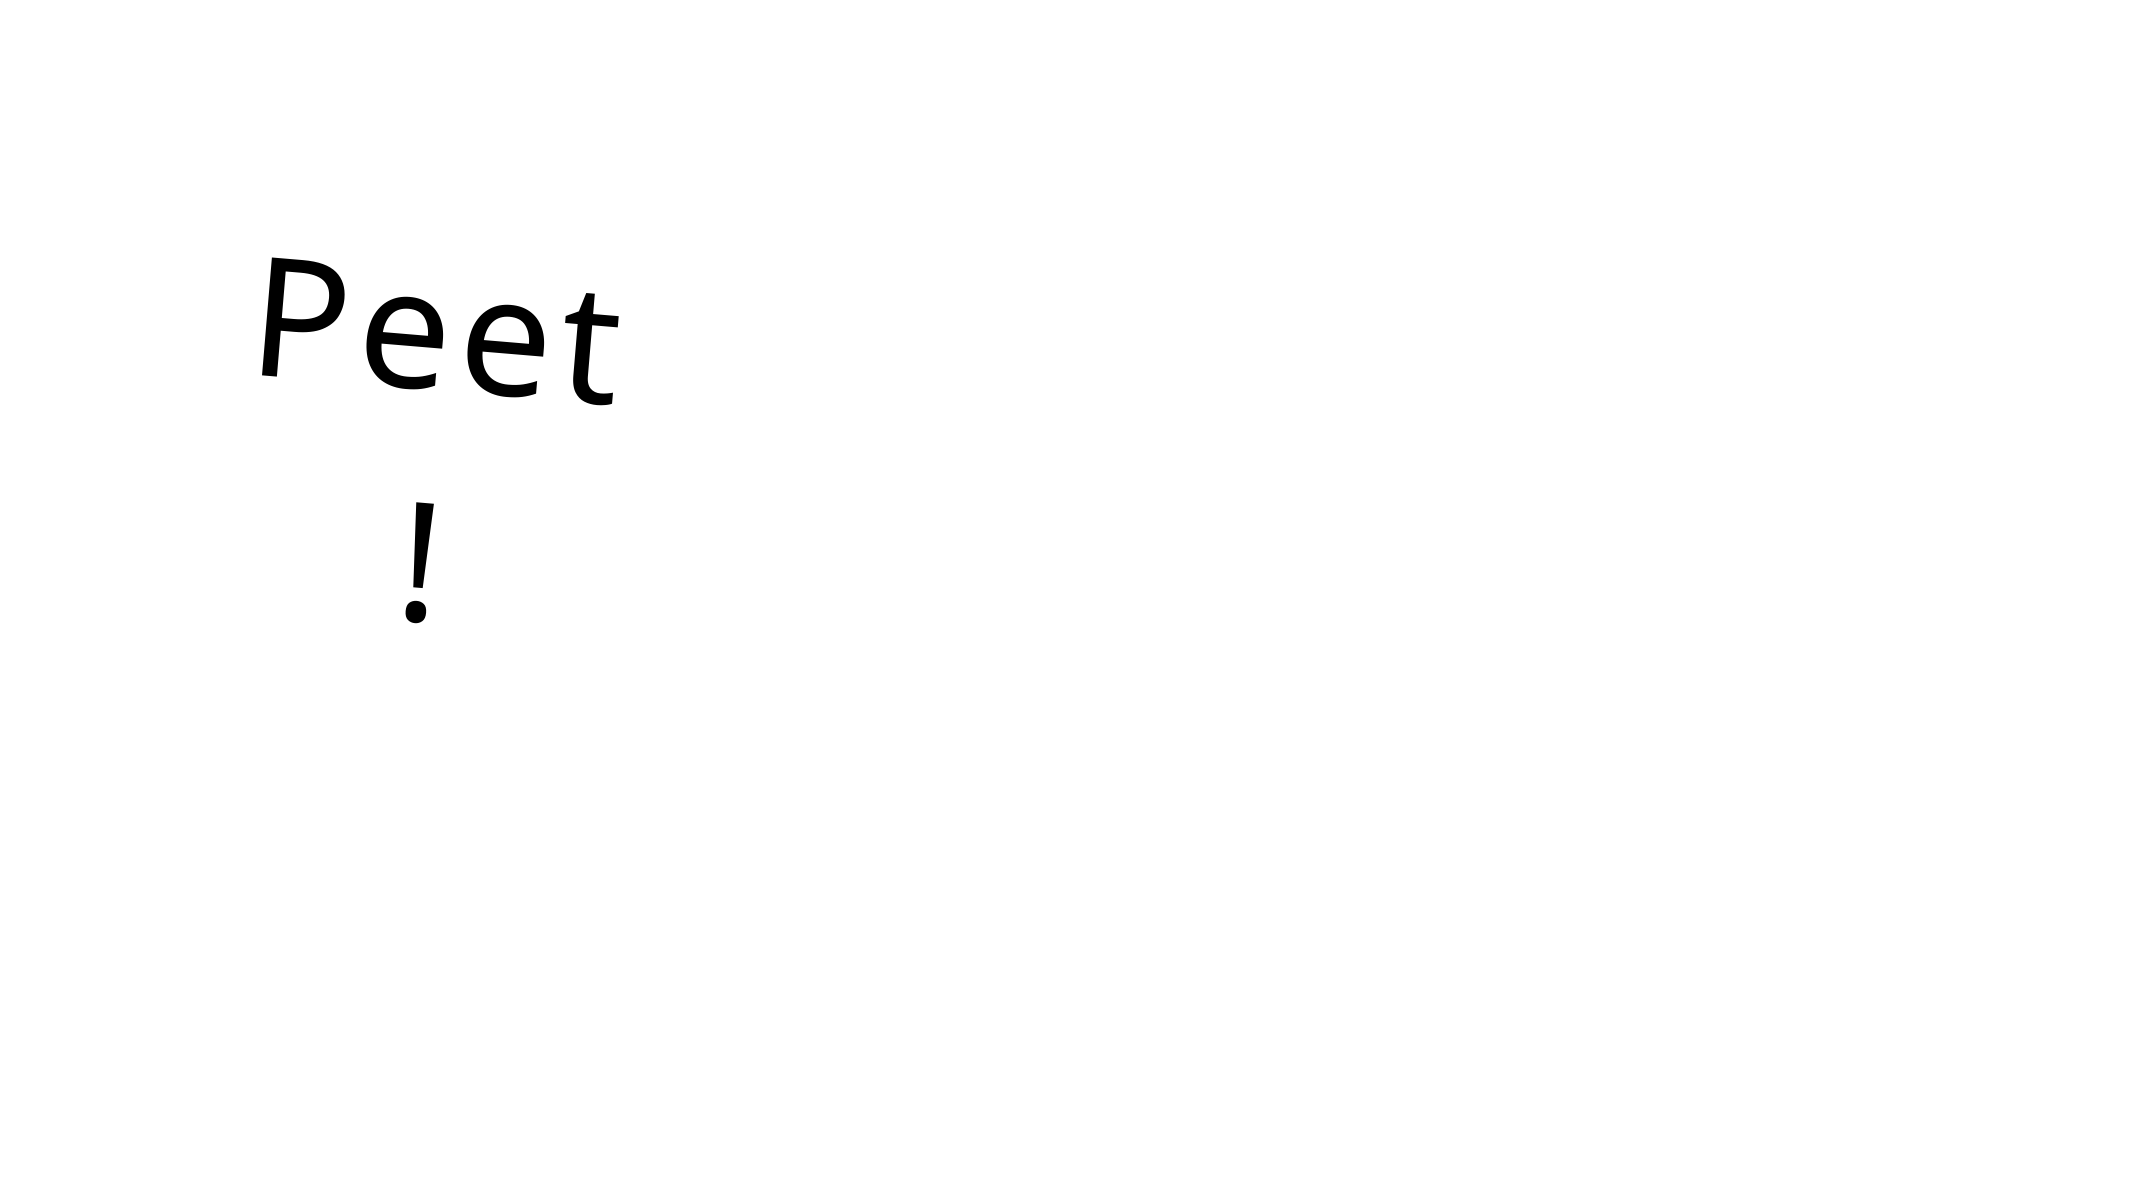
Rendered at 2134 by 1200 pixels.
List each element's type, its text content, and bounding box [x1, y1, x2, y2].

text_box Peet! [222, 176, 643, 671]
